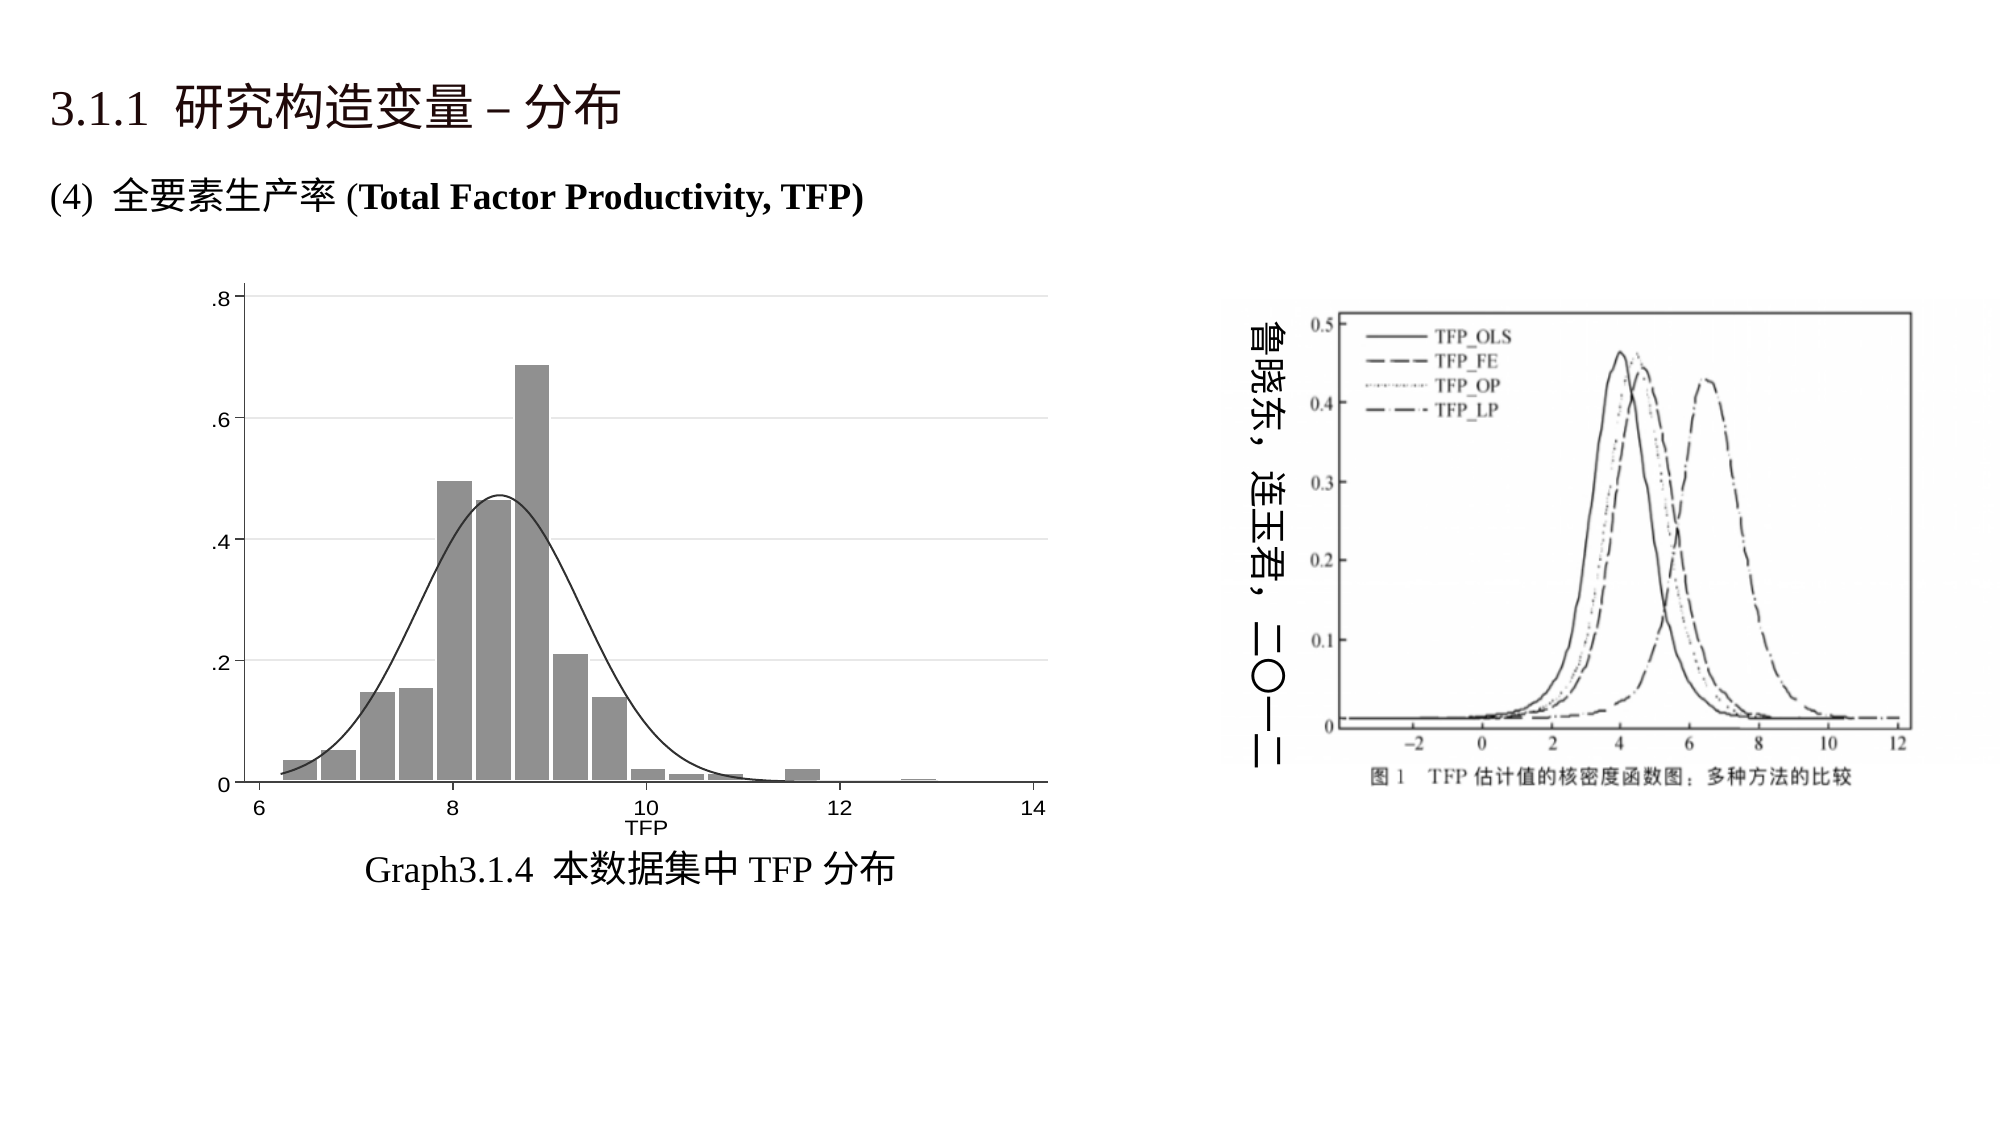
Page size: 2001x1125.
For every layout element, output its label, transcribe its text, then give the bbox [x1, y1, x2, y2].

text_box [1221, 292, 2000, 833]
text_box Graph3.1.4 本数据集中TFP分布 [349, 864, 912, 898]
picture [149, 261, 1072, 864]
text_box 3.1.1 研究构造变量 – 分布 (4) 全要素生产率(Total Factor Productivity, TFP) [35, 67, 1035, 225]
